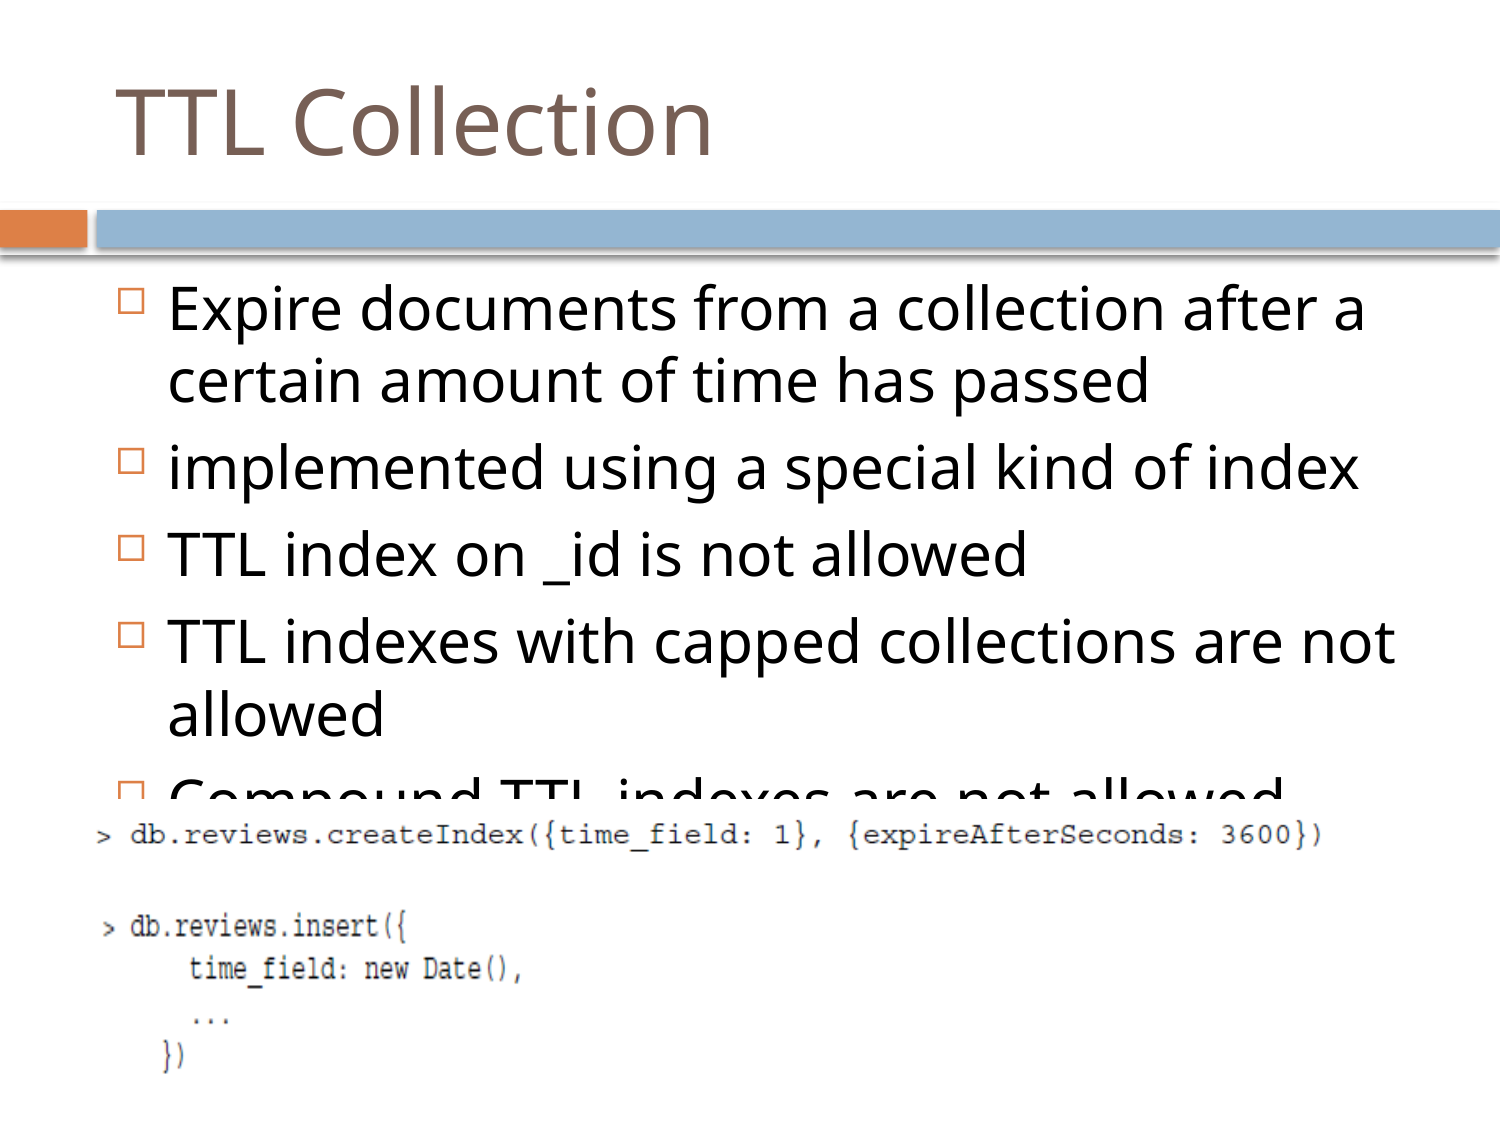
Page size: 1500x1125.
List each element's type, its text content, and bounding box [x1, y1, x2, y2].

title TTL Collection [100, 37, 1438, 200]
list Expire documents from a collection after a certain amount of time has passed implemented using a special kind of index TTL index on _id is not allowed TTL indexes with capped collections are not allowed Compound TTL indexes are not allowed [100, 262, 1438, 1000]
picture [87, 799, 1338, 866]
picture [87, 899, 588, 1088]
